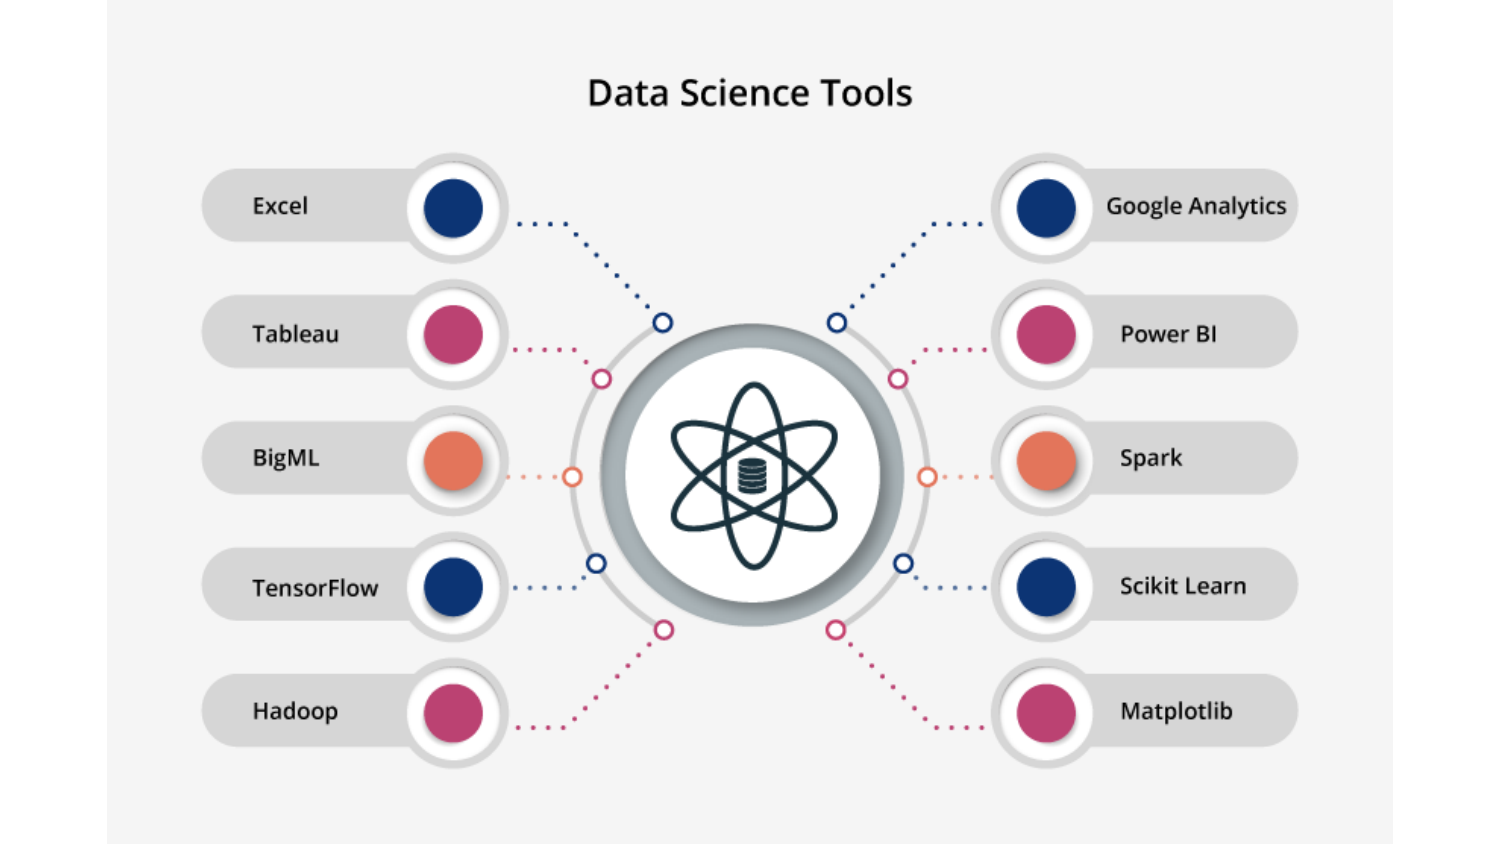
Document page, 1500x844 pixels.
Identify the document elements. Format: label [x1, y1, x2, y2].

picture [107, 0, 1393, 844]
